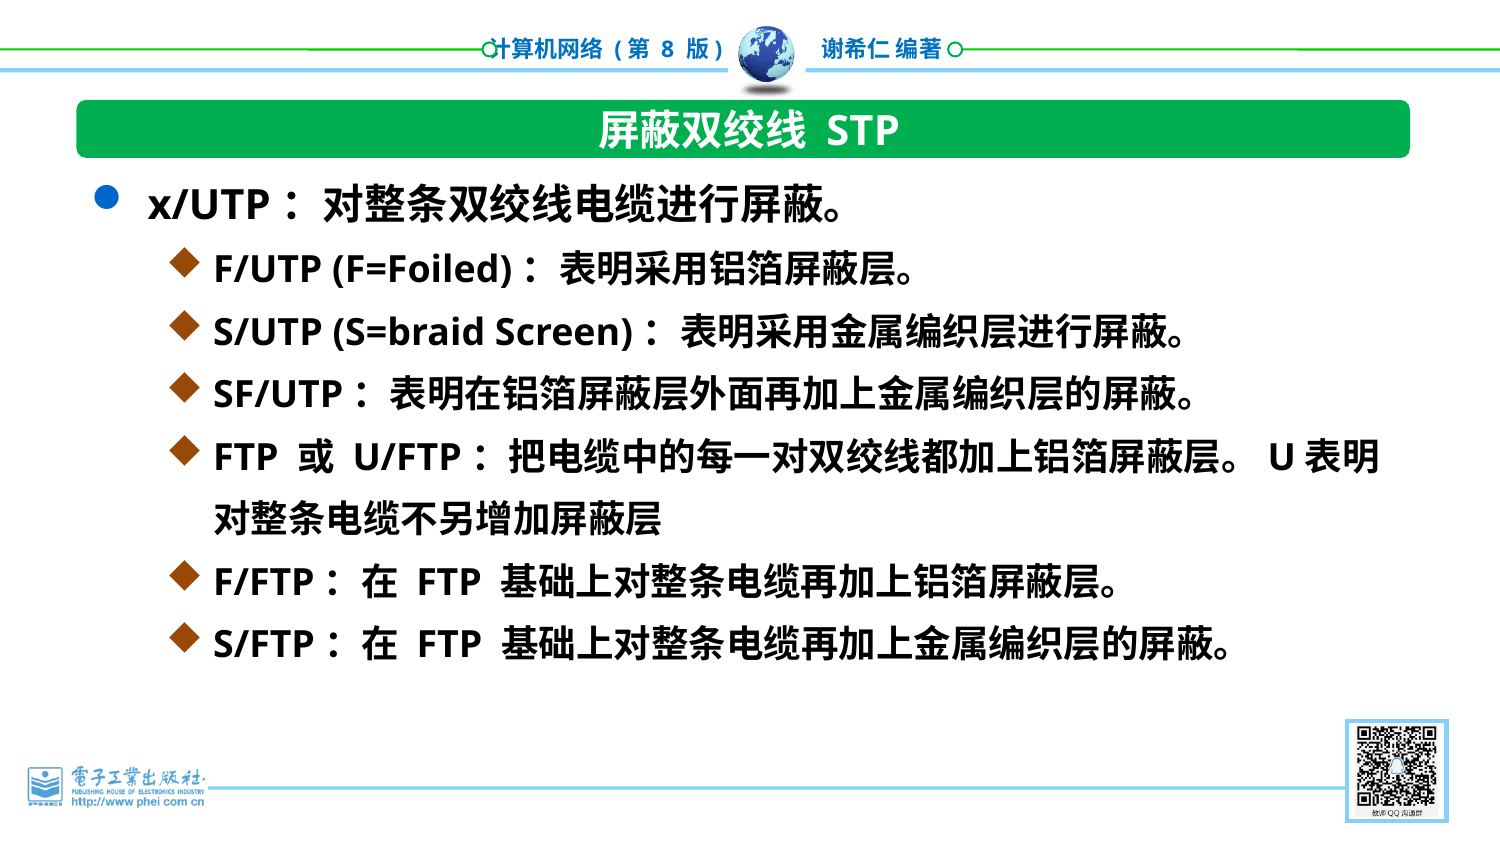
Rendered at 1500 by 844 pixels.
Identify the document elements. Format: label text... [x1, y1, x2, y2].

picture [23, 764, 208, 809]
picture [736, 24, 796, 99]
picture [1355, 724, 1438, 817]
list 屏蔽双绞线 STP [204, 99, 1293, 158]
list x/UTP：对整条双绞线电缆进行屏蔽。 F/UTP (F=Foiled)：表明采用铝箔屏蔽层。 S/UTP (S=braid Screen)：表明采用金属编织层进行屏蔽。 SF/UTP：表明在铝箔屏蔽层外面再加上金属编织层的屏蔽。 FTP 或 U/FTP：把电缆中的每一对双绞线都加上铝箔屏蔽层。U表明对整条电缆不另增加屏蔽层 F/FTP：在 FTP 基础上对整条电缆再加上铝箔屏蔽层。 S/FTP：在 FTP 基础上对整条电缆再加上金属编织层的屏蔽。 [76, 158, 1410, 712]
